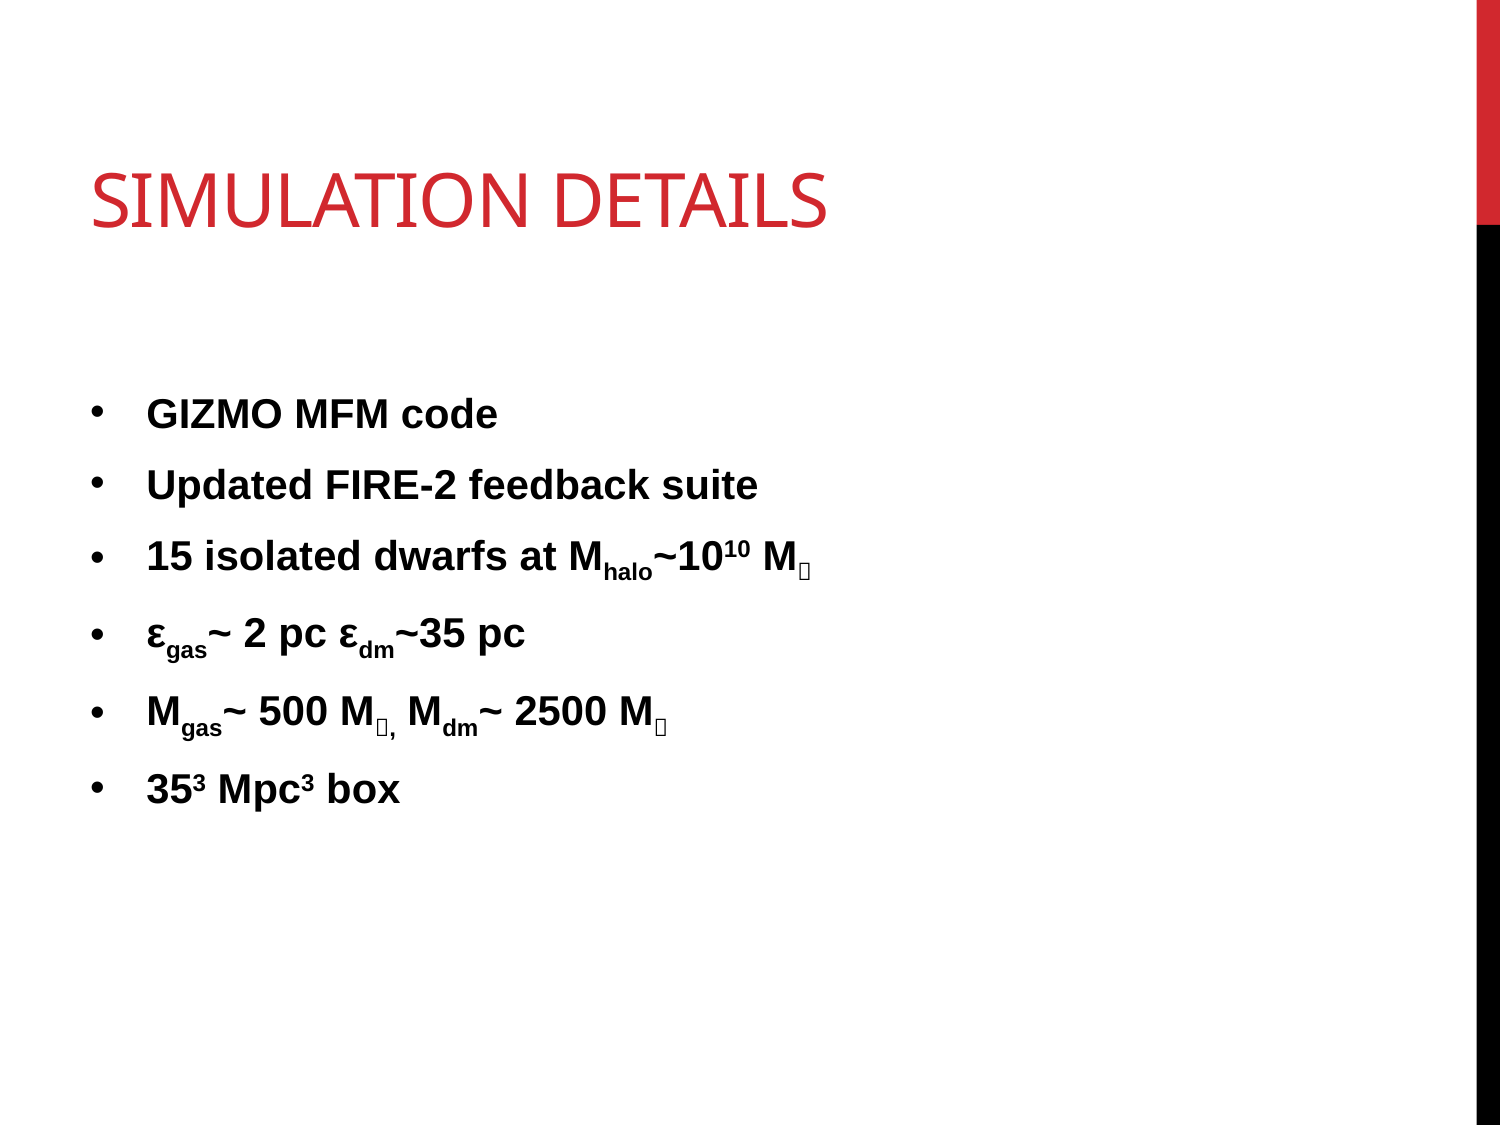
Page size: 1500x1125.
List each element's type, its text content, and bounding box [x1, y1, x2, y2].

list GIZMO MFM code Updated FIRE-2 feedback suite 15 isolated dwarfs at Mhalo~1010 M εgas~ 2 pc εdm~35 pc Mgas~ 500 M, Mdm~ 2500 M 353 Mpc3 box [75, 378, 1325, 908]
title Simulation details [75, 25, 1025, 250]
